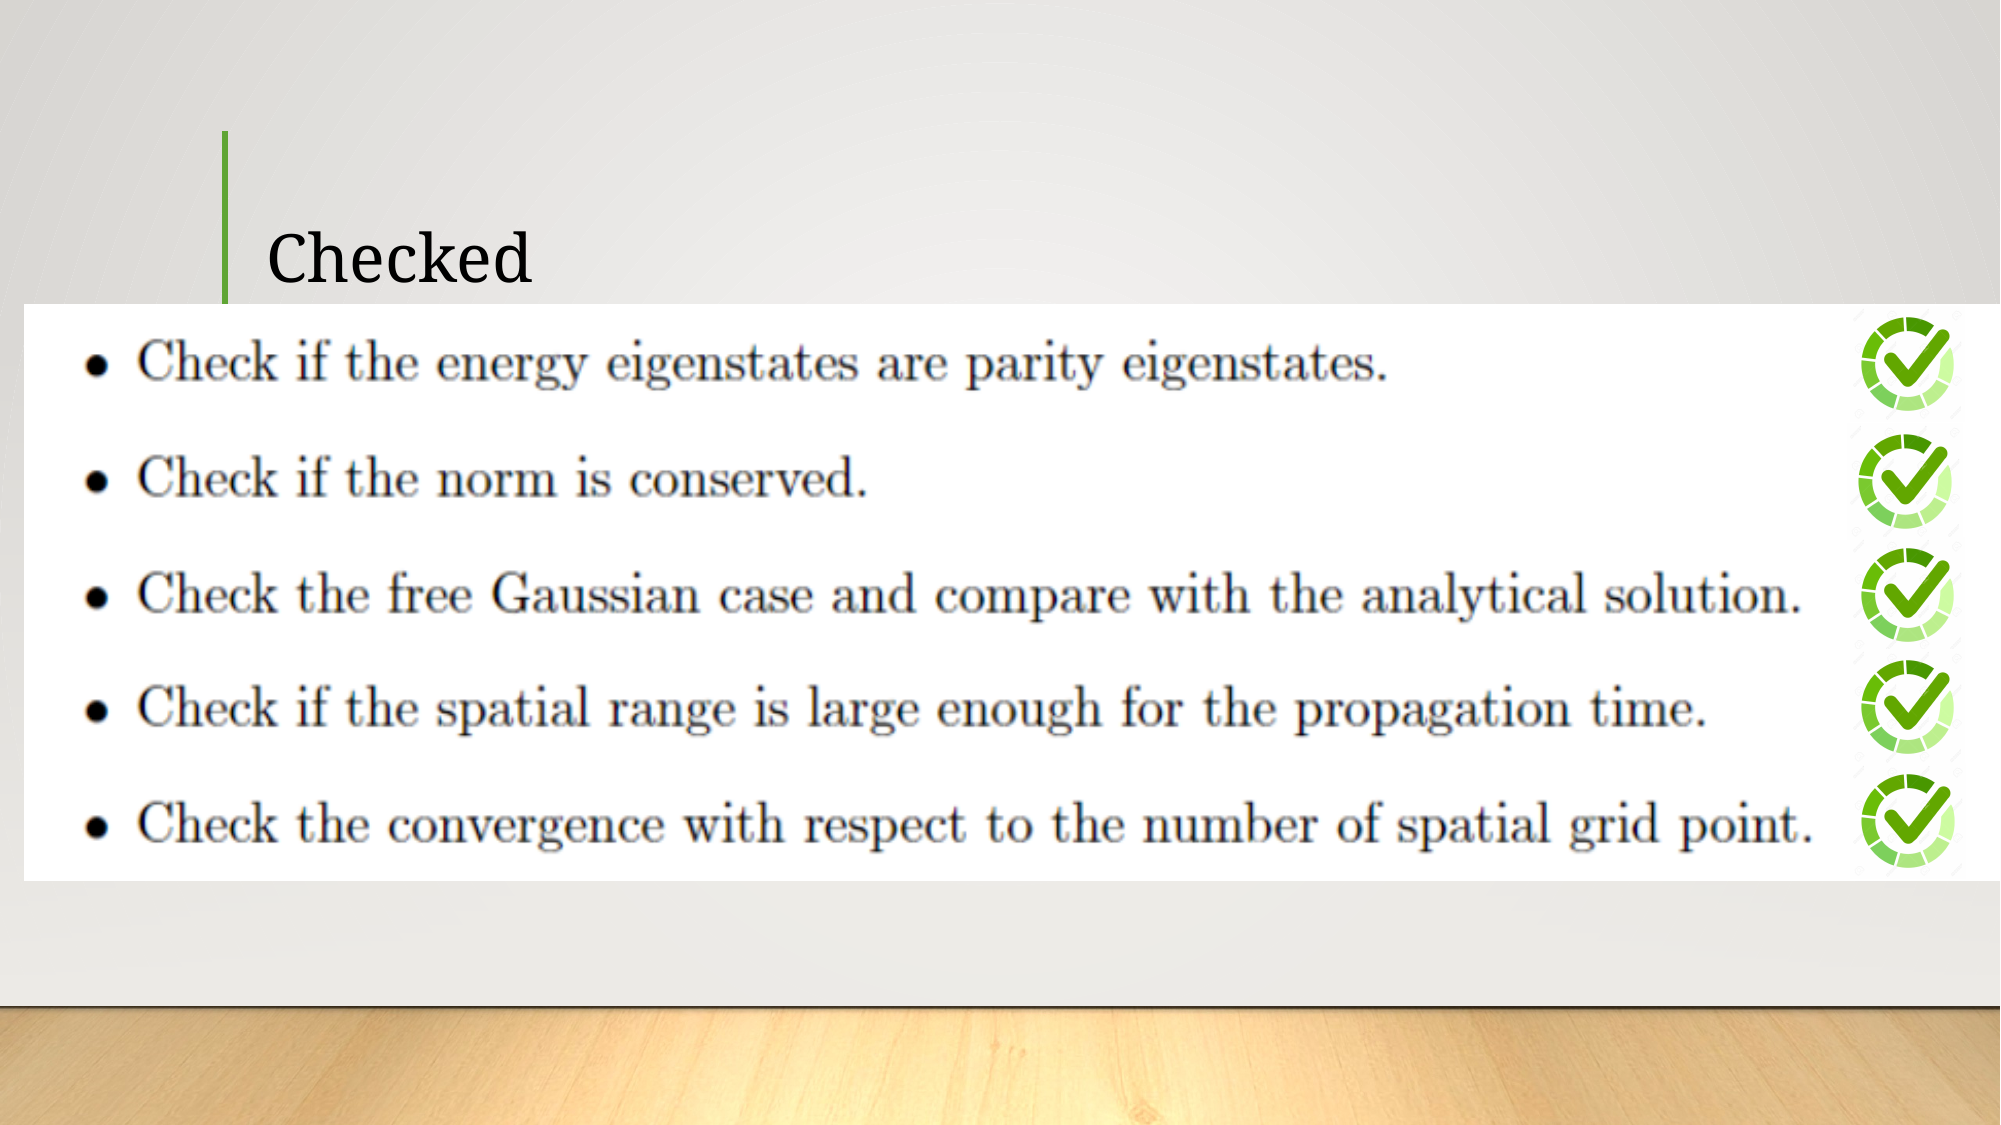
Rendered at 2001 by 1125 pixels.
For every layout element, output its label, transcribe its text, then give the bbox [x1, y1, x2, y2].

title Checked [251, 131, 1814, 303]
picture [0, 1006, 2000, 1125]
picture [24, 303, 2000, 881]
